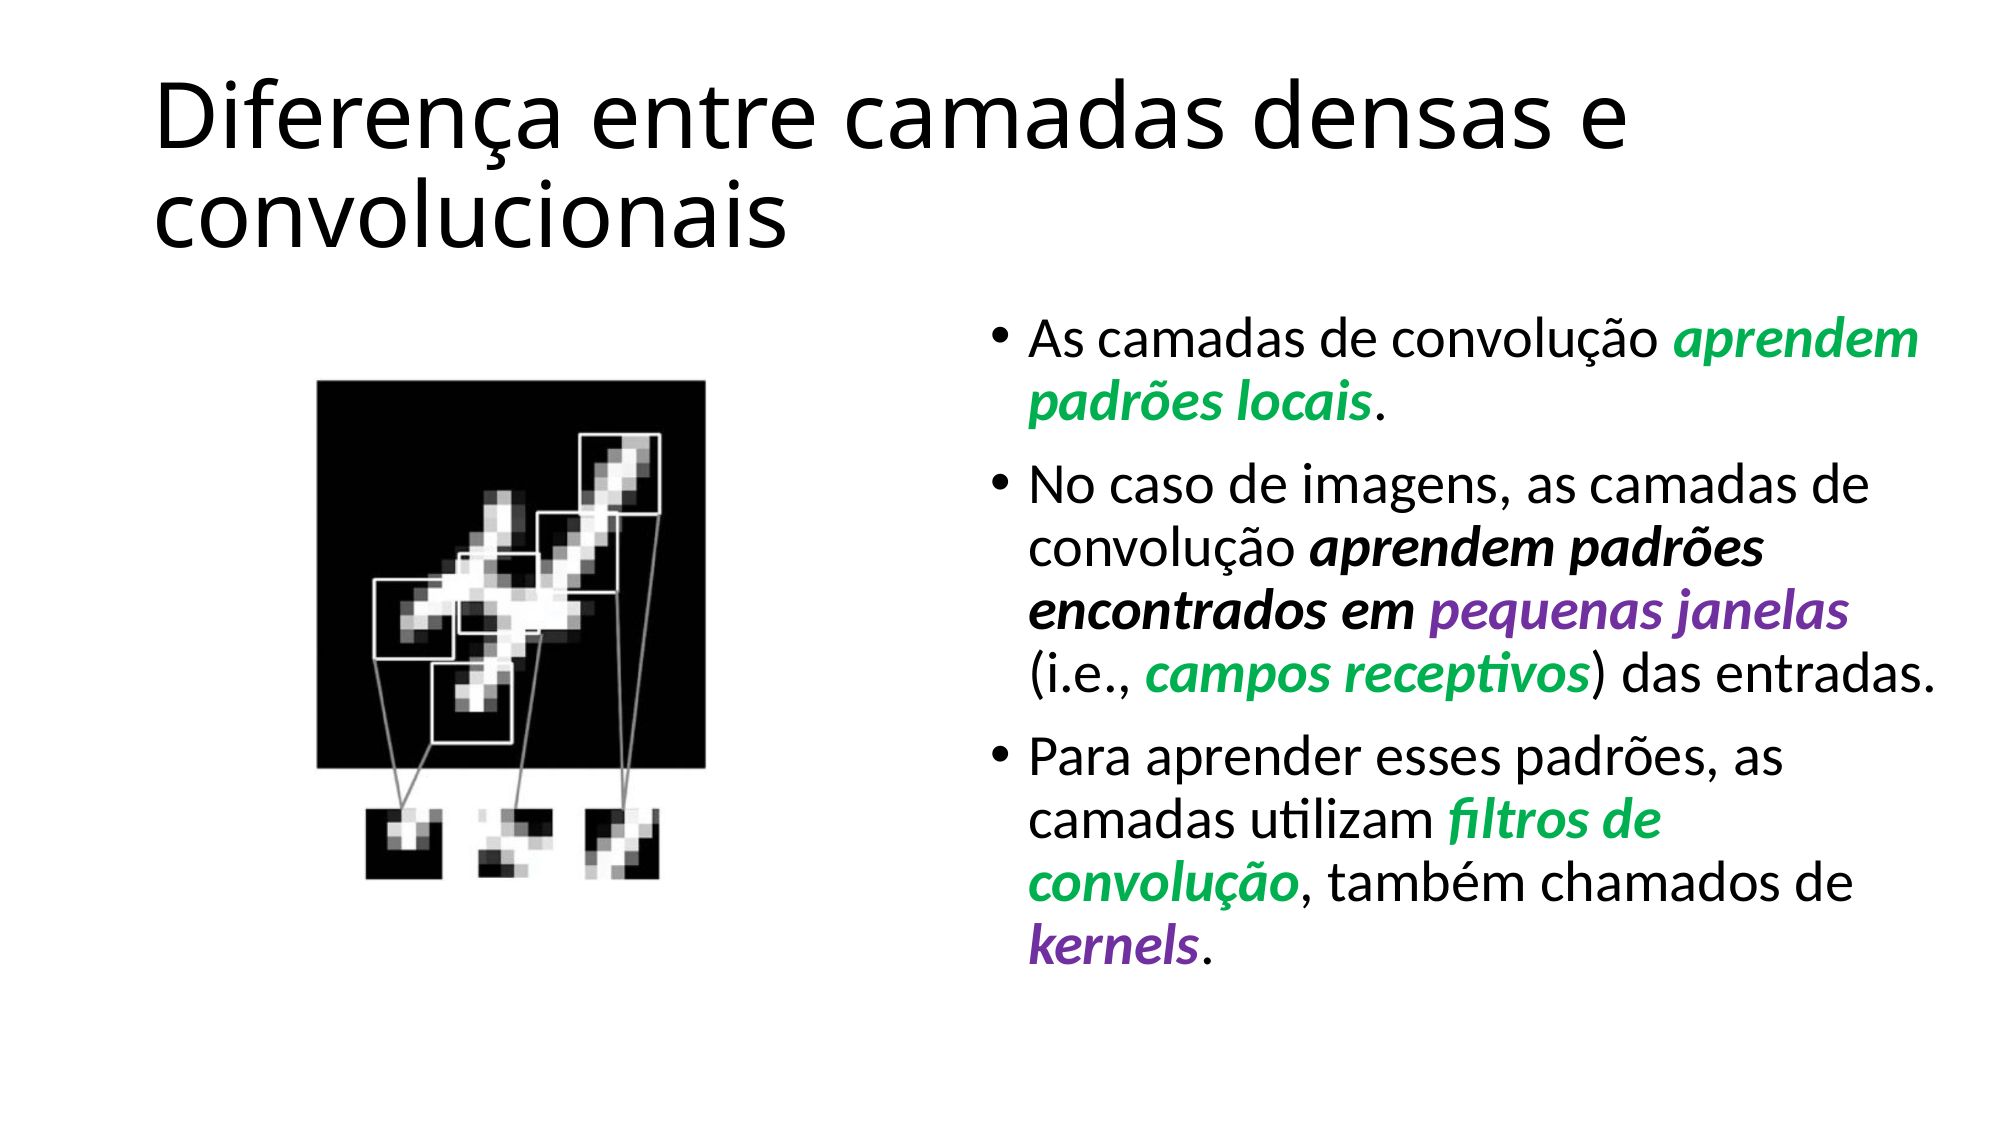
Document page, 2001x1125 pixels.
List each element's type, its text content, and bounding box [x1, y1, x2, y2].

title Diferença entre camadas densas e convolucionais [137, 59, 1863, 278]
list As camadas de convolução aprendem padrões locais. No caso de imagens, as camadas de convolução aprendem padrões encontrados em pequenas janelas (i.e., campos receptivos) das entradas. Para aprender esses padrões, as camadas utilizam filtros de convolução, também chamados de kernels. [975, 299, 1967, 1125]
picture [314, 377, 707, 881]
